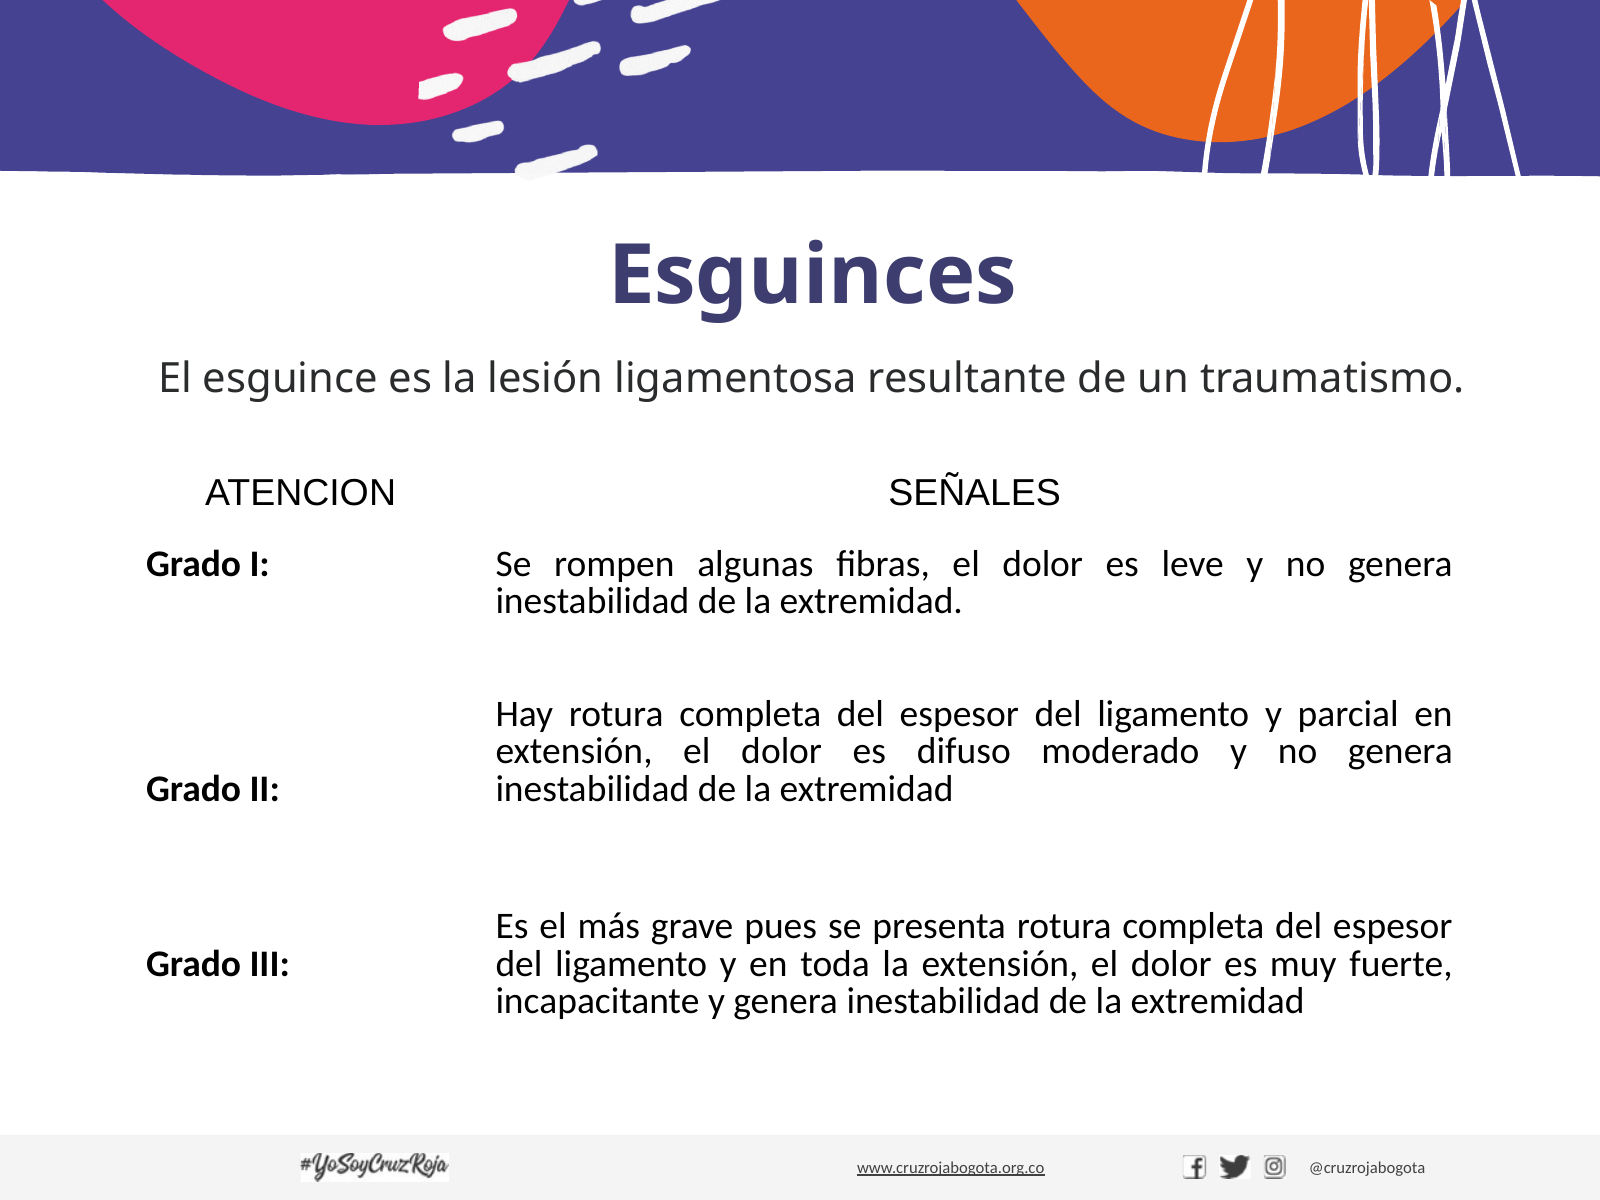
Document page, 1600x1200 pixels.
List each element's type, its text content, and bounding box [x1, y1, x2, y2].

title Esguinces [102, 217, 1521, 421]
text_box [0, 1134, 1600, 1200]
table_cell Grado II: [131, 690, 481, 903]
table_cell Grado I: [131, 540, 481, 690]
table_cell Grado III: [131, 903, 481, 1109]
table_cell Es el más grave pues se presenta rotura completa del espesor del ligamento y en toda la extensión, el dolor es muy fuerte, incapacitante y genera inestabilidad de la extremidad [481, 903, 1469, 1109]
table_cell Hay rotura completa del espesor del ligamento y parcial en extensión, el dolor es difuso moderado y no genera inestabilidad de la extremidad [481, 690, 1469, 903]
table_header ATENCION [131, 464, 481, 540]
table_header SEÑALES [481, 464, 1469, 540]
text_box El esguince es la lesión ligamentosa resultante de un traumatismo. [142, 339, 1481, 404]
table_cell Se rompen algunas fibras, el dolor es leve y no genera inestabilidad de la extremidad. [481, 540, 1469, 690]
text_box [0, 0, 1600, 201]
